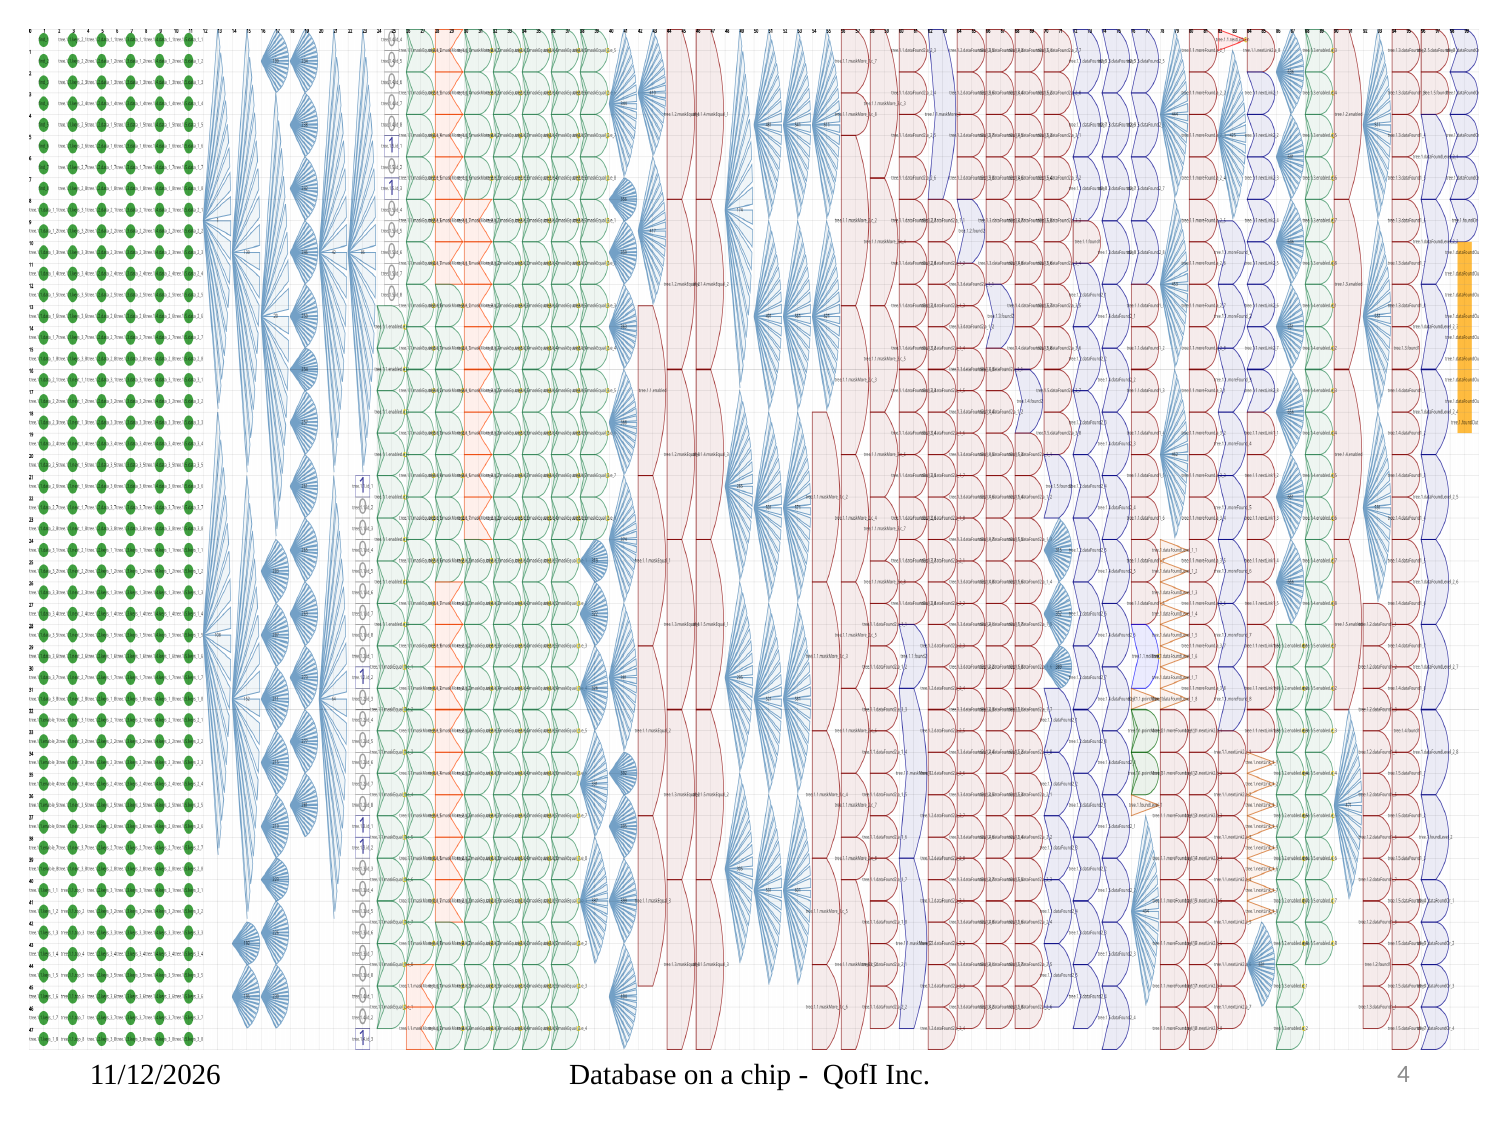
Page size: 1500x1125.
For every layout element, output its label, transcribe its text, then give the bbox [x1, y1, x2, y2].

picture [29, 29, 1479, 1050]
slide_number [75, 1059, 425, 1103]
footer Database on a chip - QofI Inc. [512, 1059, 987, 1103]
slide_number 4 [1074, 1059, 1425, 1103]
